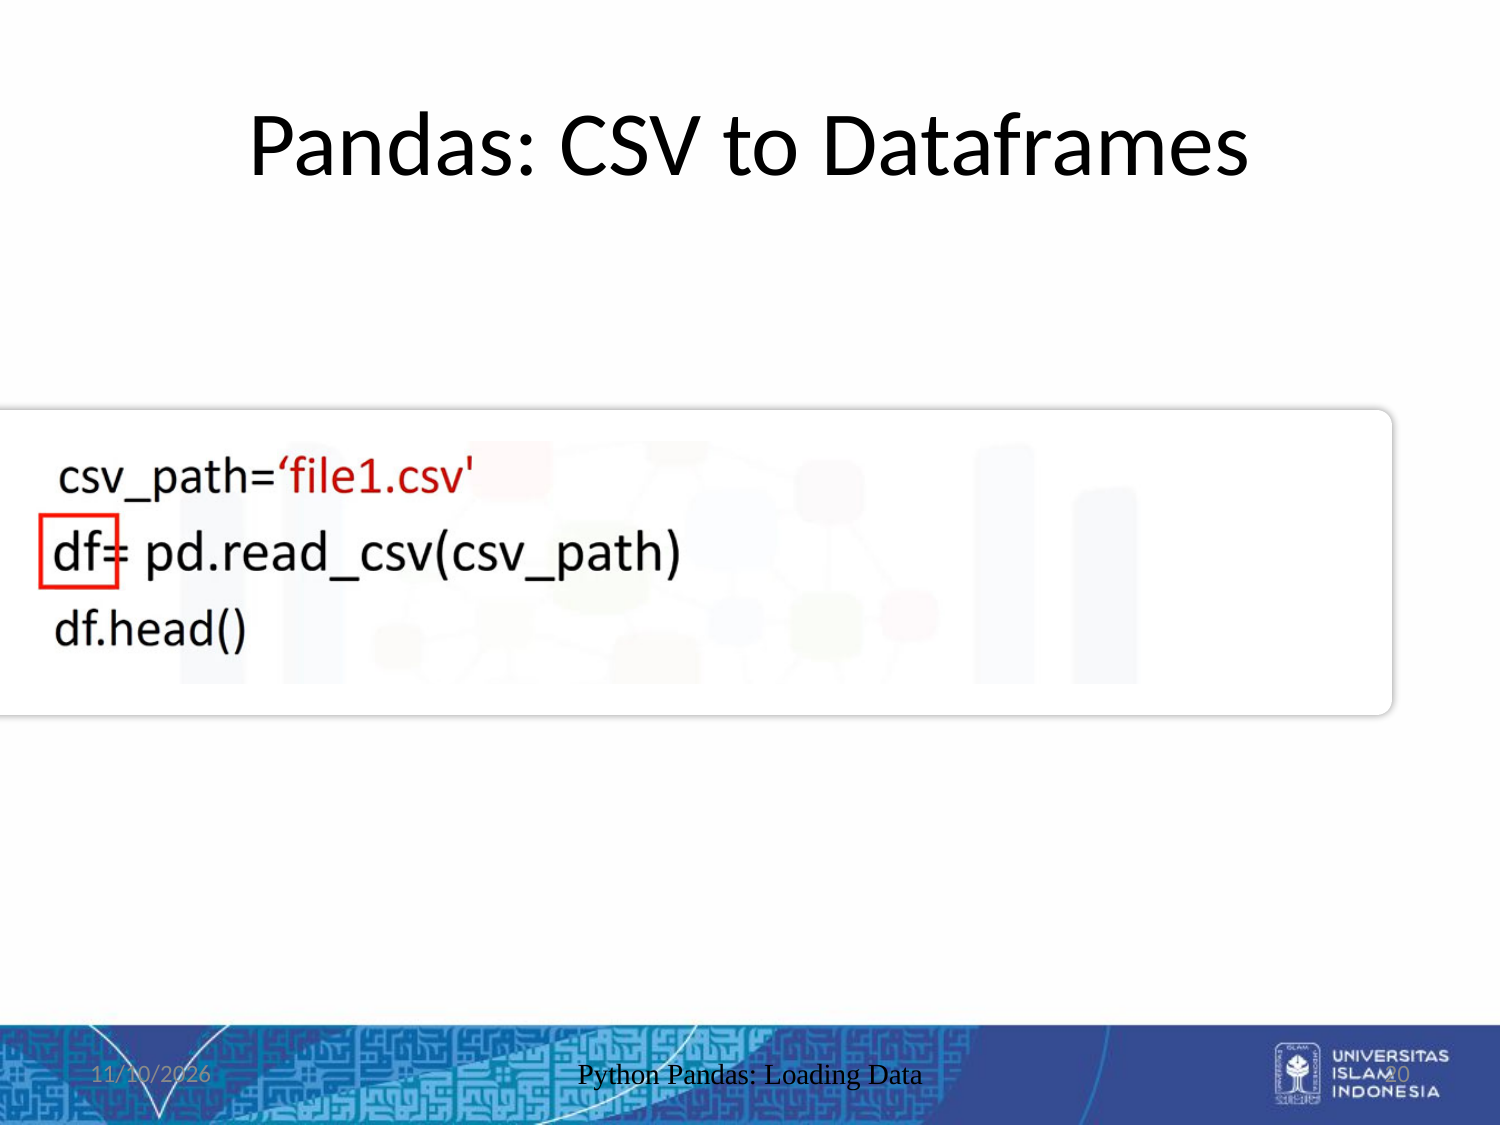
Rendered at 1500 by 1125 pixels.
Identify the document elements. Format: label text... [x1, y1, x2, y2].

footer Python Pandas: Loading Data [512, 1042, 988, 1103]
title Pandas: CSV to Dataframes [75, 45, 1425, 233]
slide_number 20 [1074, 1042, 1425, 1103]
picture [0, 0, 1500, 1125]
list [0, 440, 1362, 685]
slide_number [75, 1042, 425, 1103]
